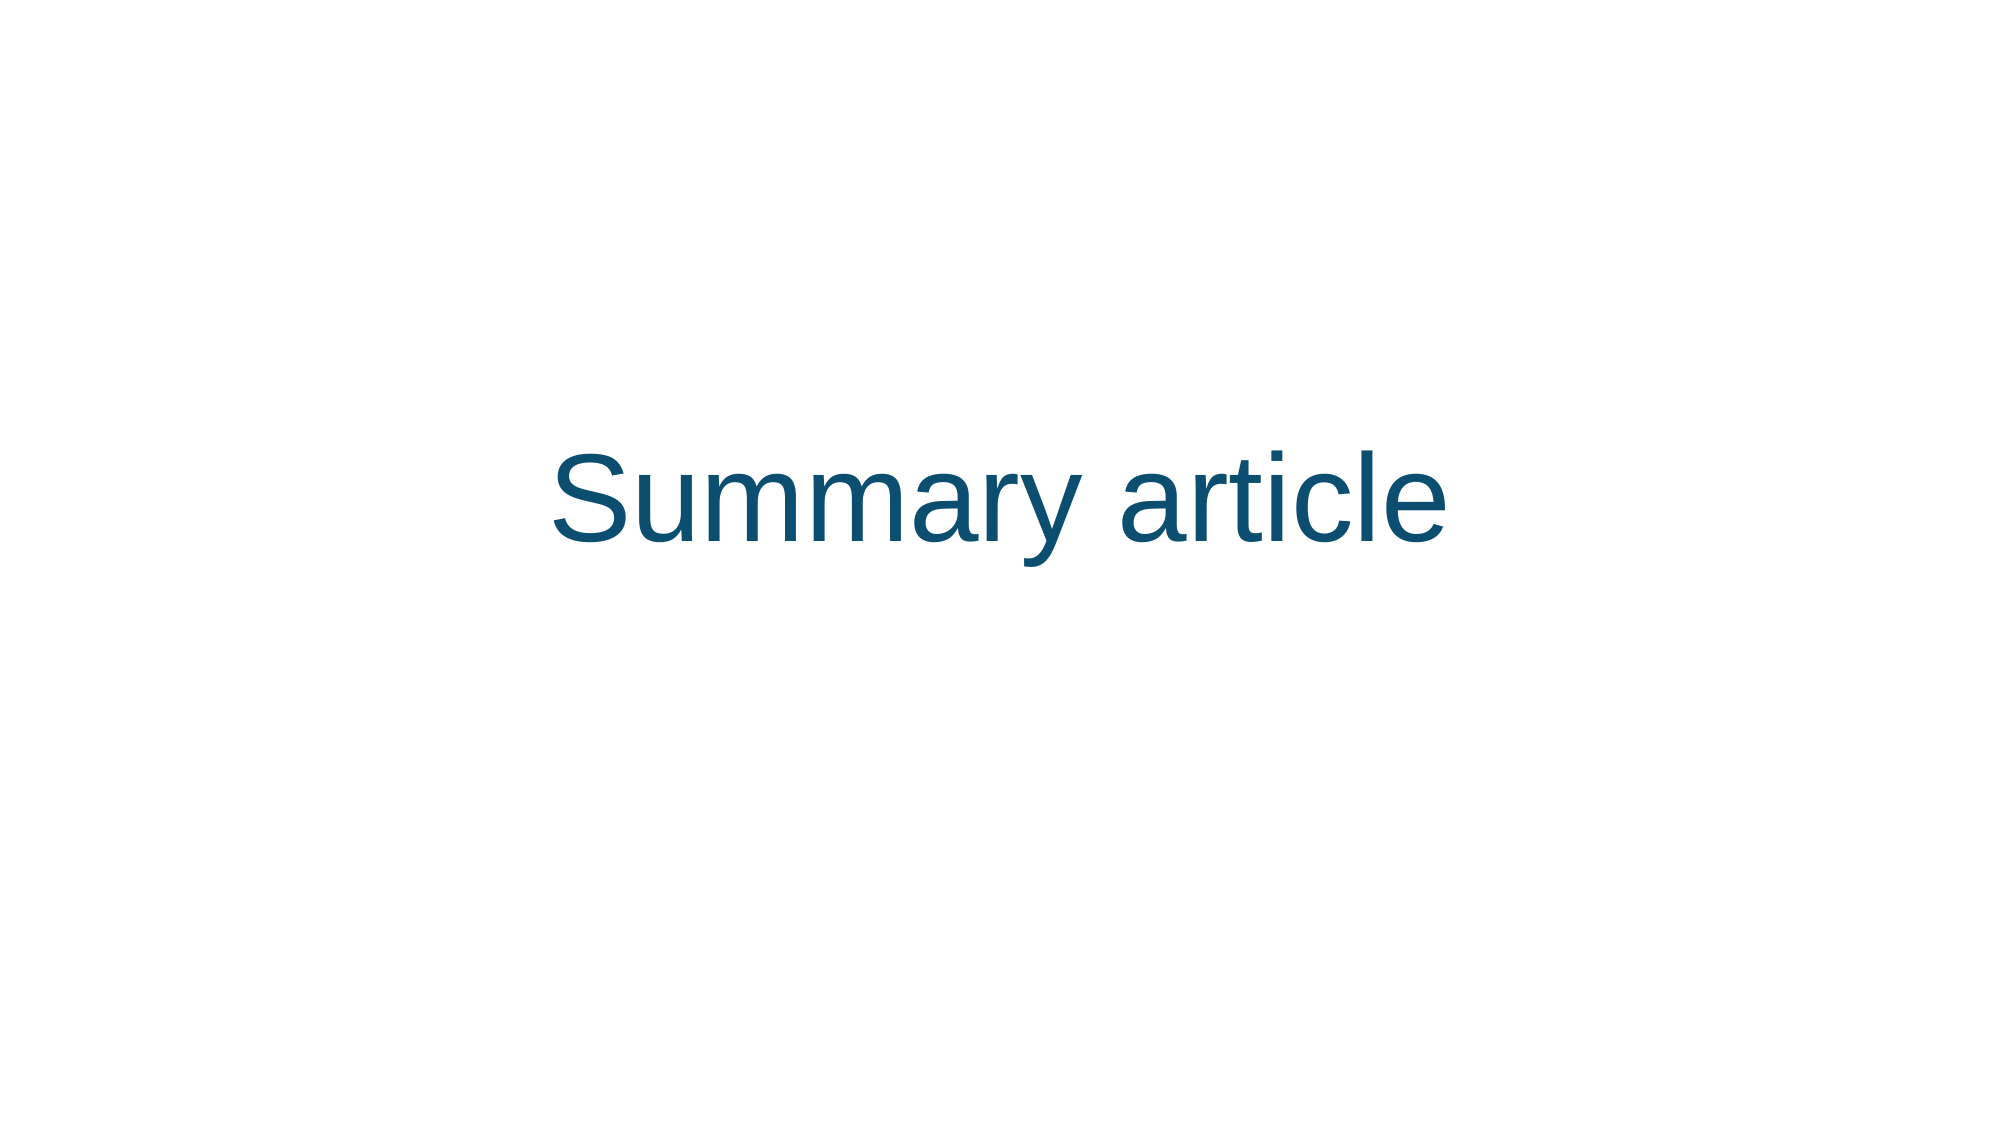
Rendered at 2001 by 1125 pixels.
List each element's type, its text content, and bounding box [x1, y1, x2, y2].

title Summary article [249, 184, 1750, 576]
